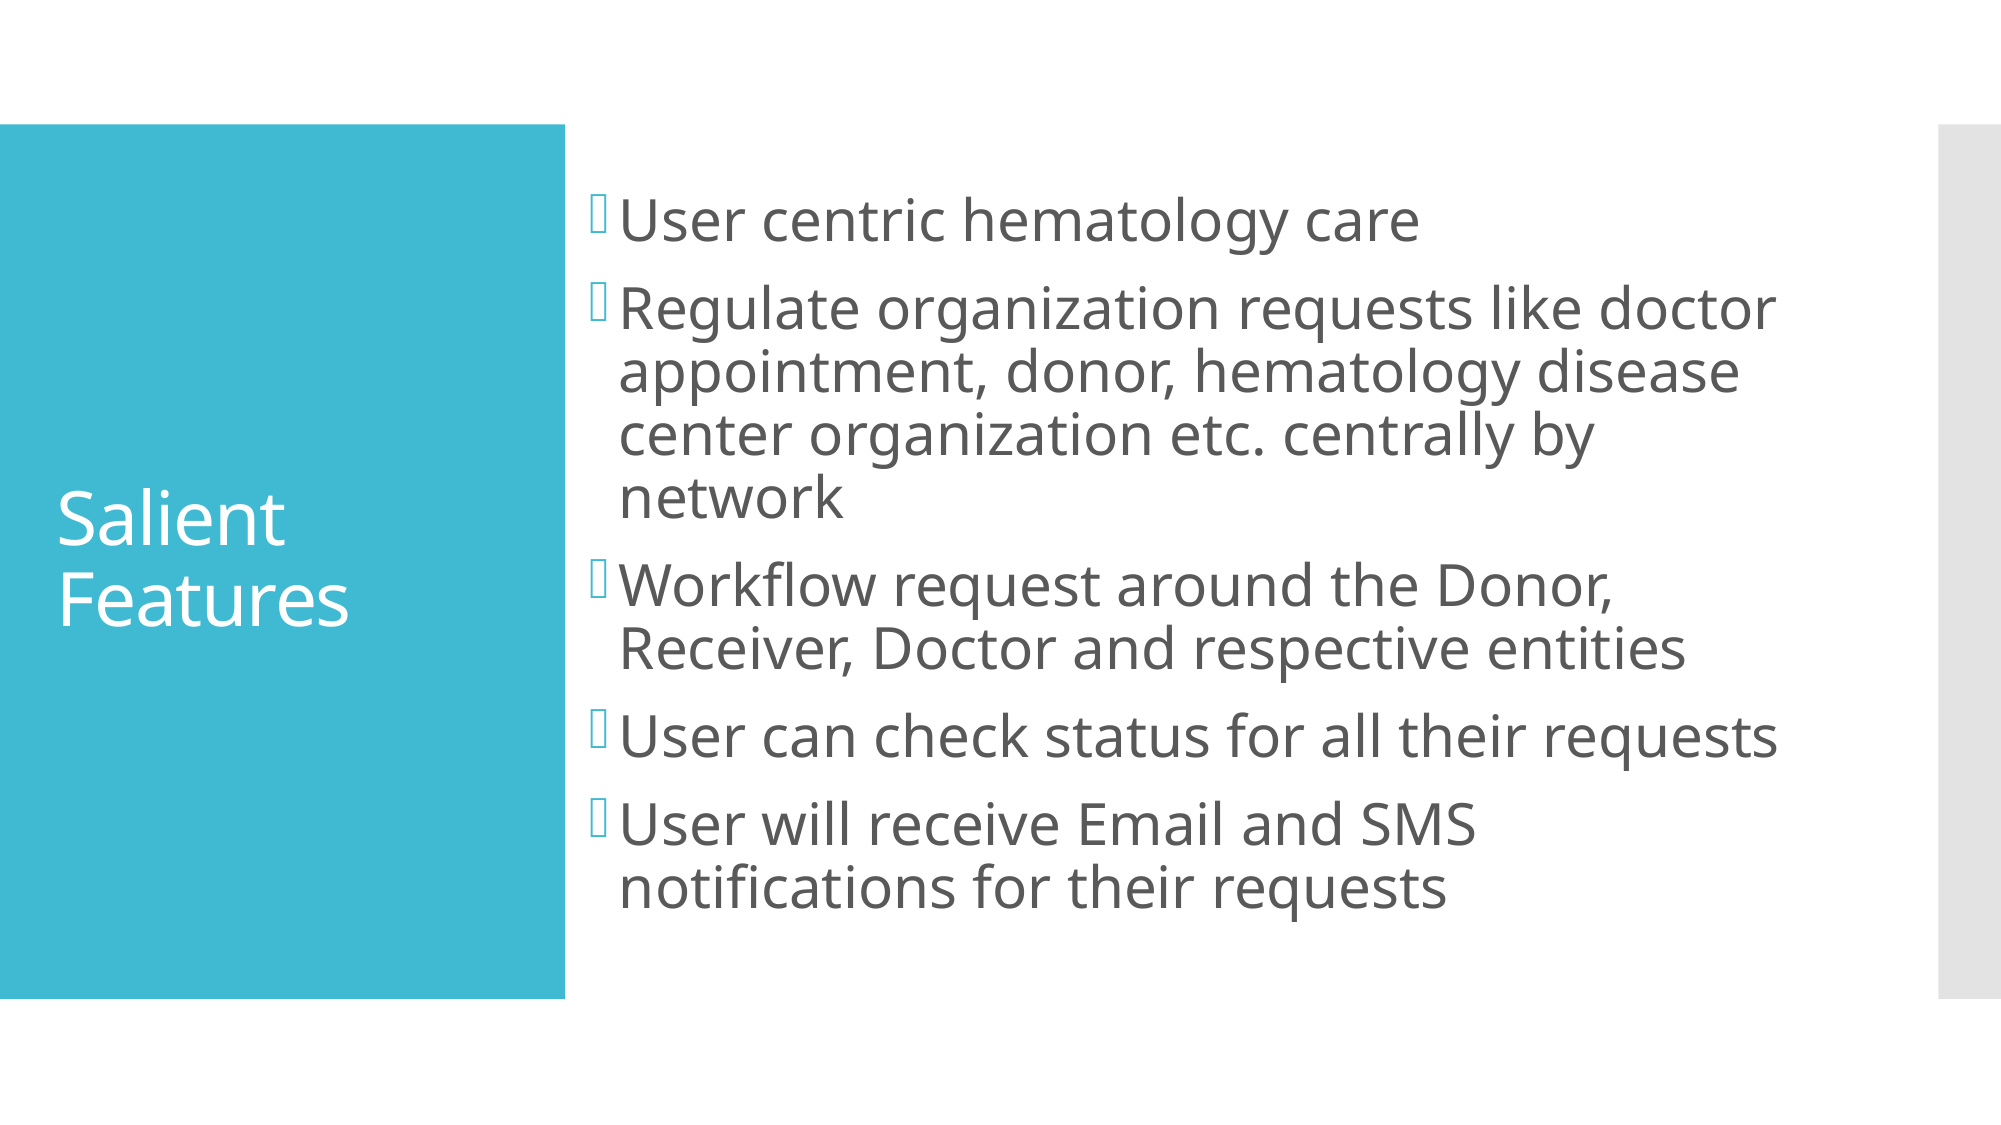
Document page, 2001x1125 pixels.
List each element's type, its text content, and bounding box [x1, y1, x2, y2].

title Salient Features [41, 184, 525, 940]
list User centric hematology care Regulate organization requests like doctor appointment, donor, hematology disease center organization etc. centrally by network Workflow request around the Donor, Receiver, Doctor and respective entities User can check status for all their requests User will receive Email and SMS notifications for their requests [573, 123, 1835, 982]
